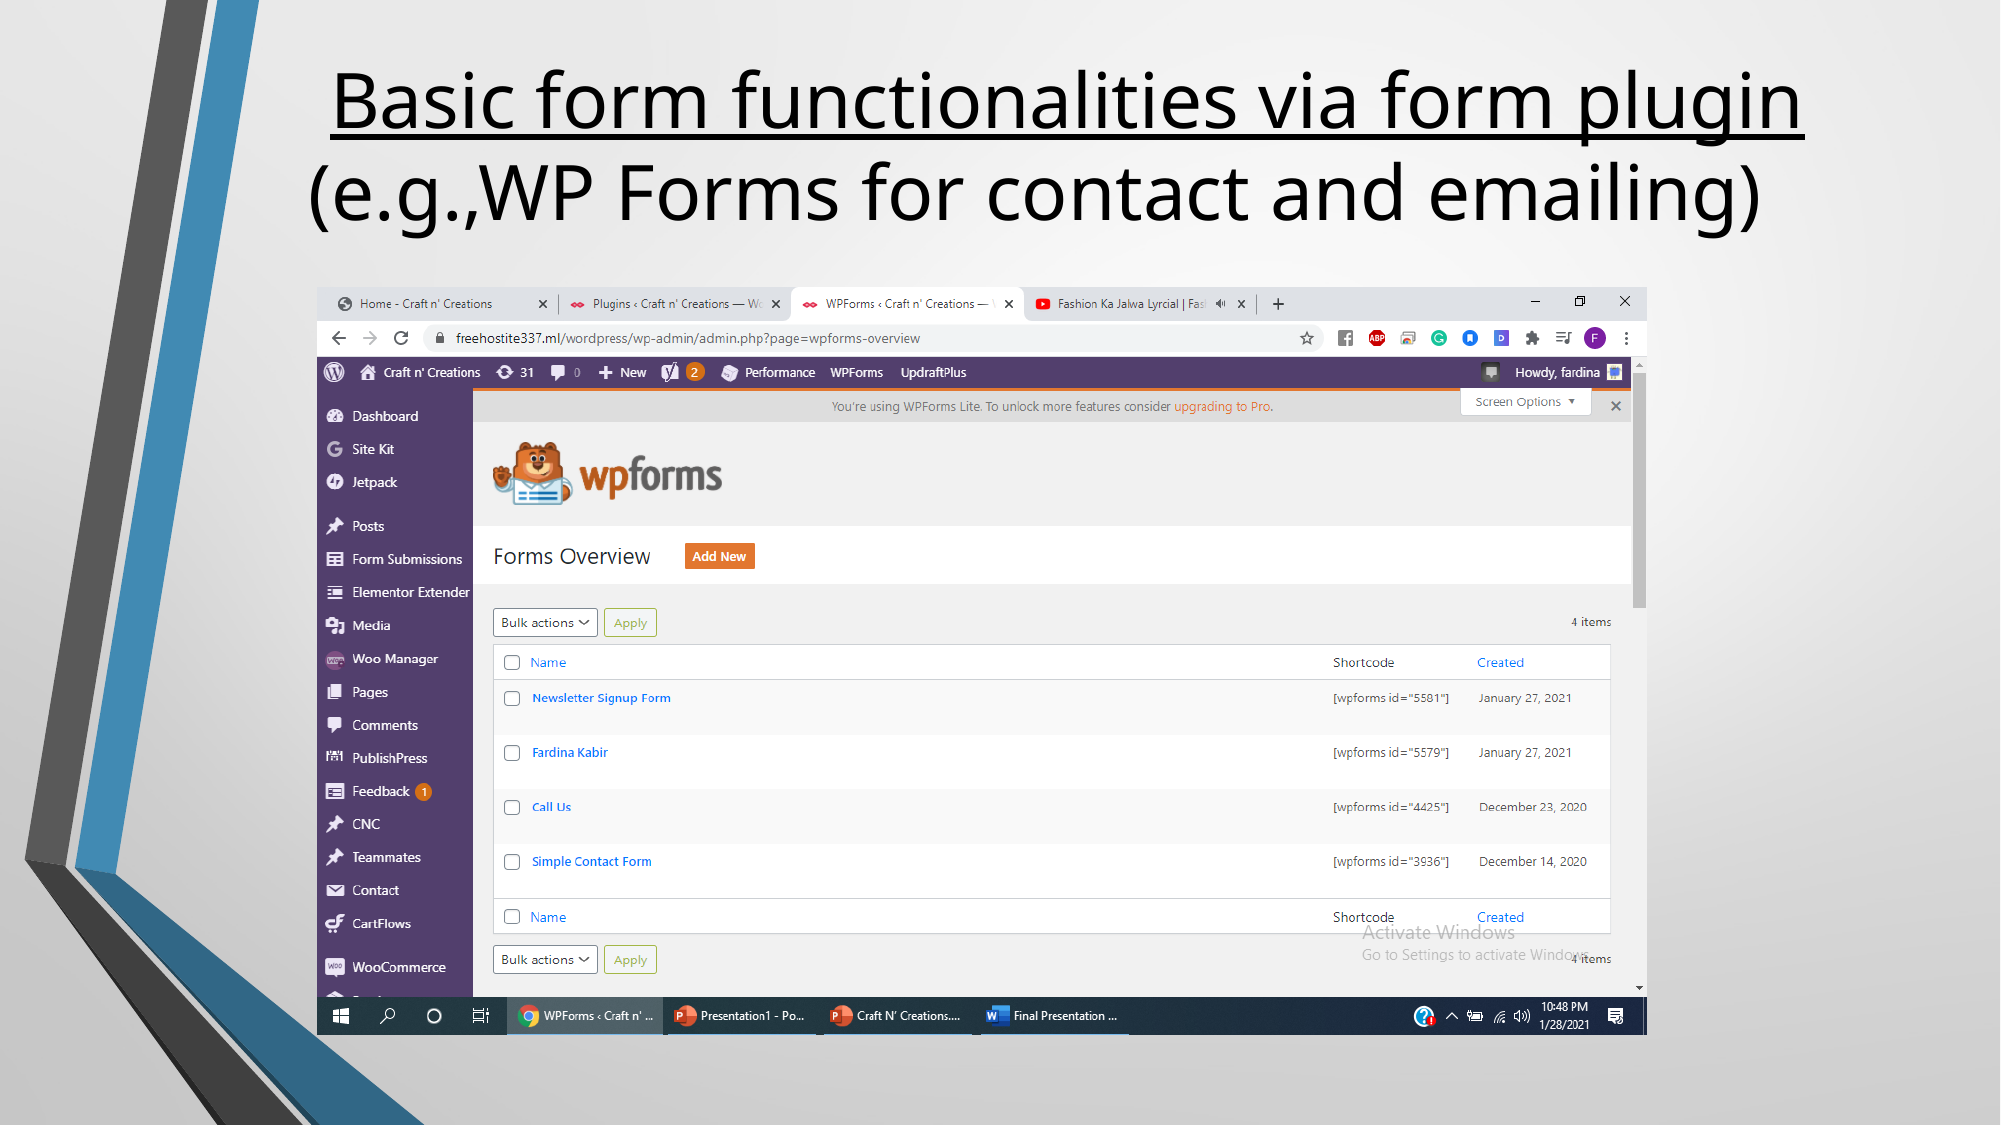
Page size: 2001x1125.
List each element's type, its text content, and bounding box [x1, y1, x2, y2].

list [317, 287, 1647, 1035]
title Basic form functionalities via form plugin (e.g.,WP Forms for contact and emailing) [245, 0, 1890, 288]
